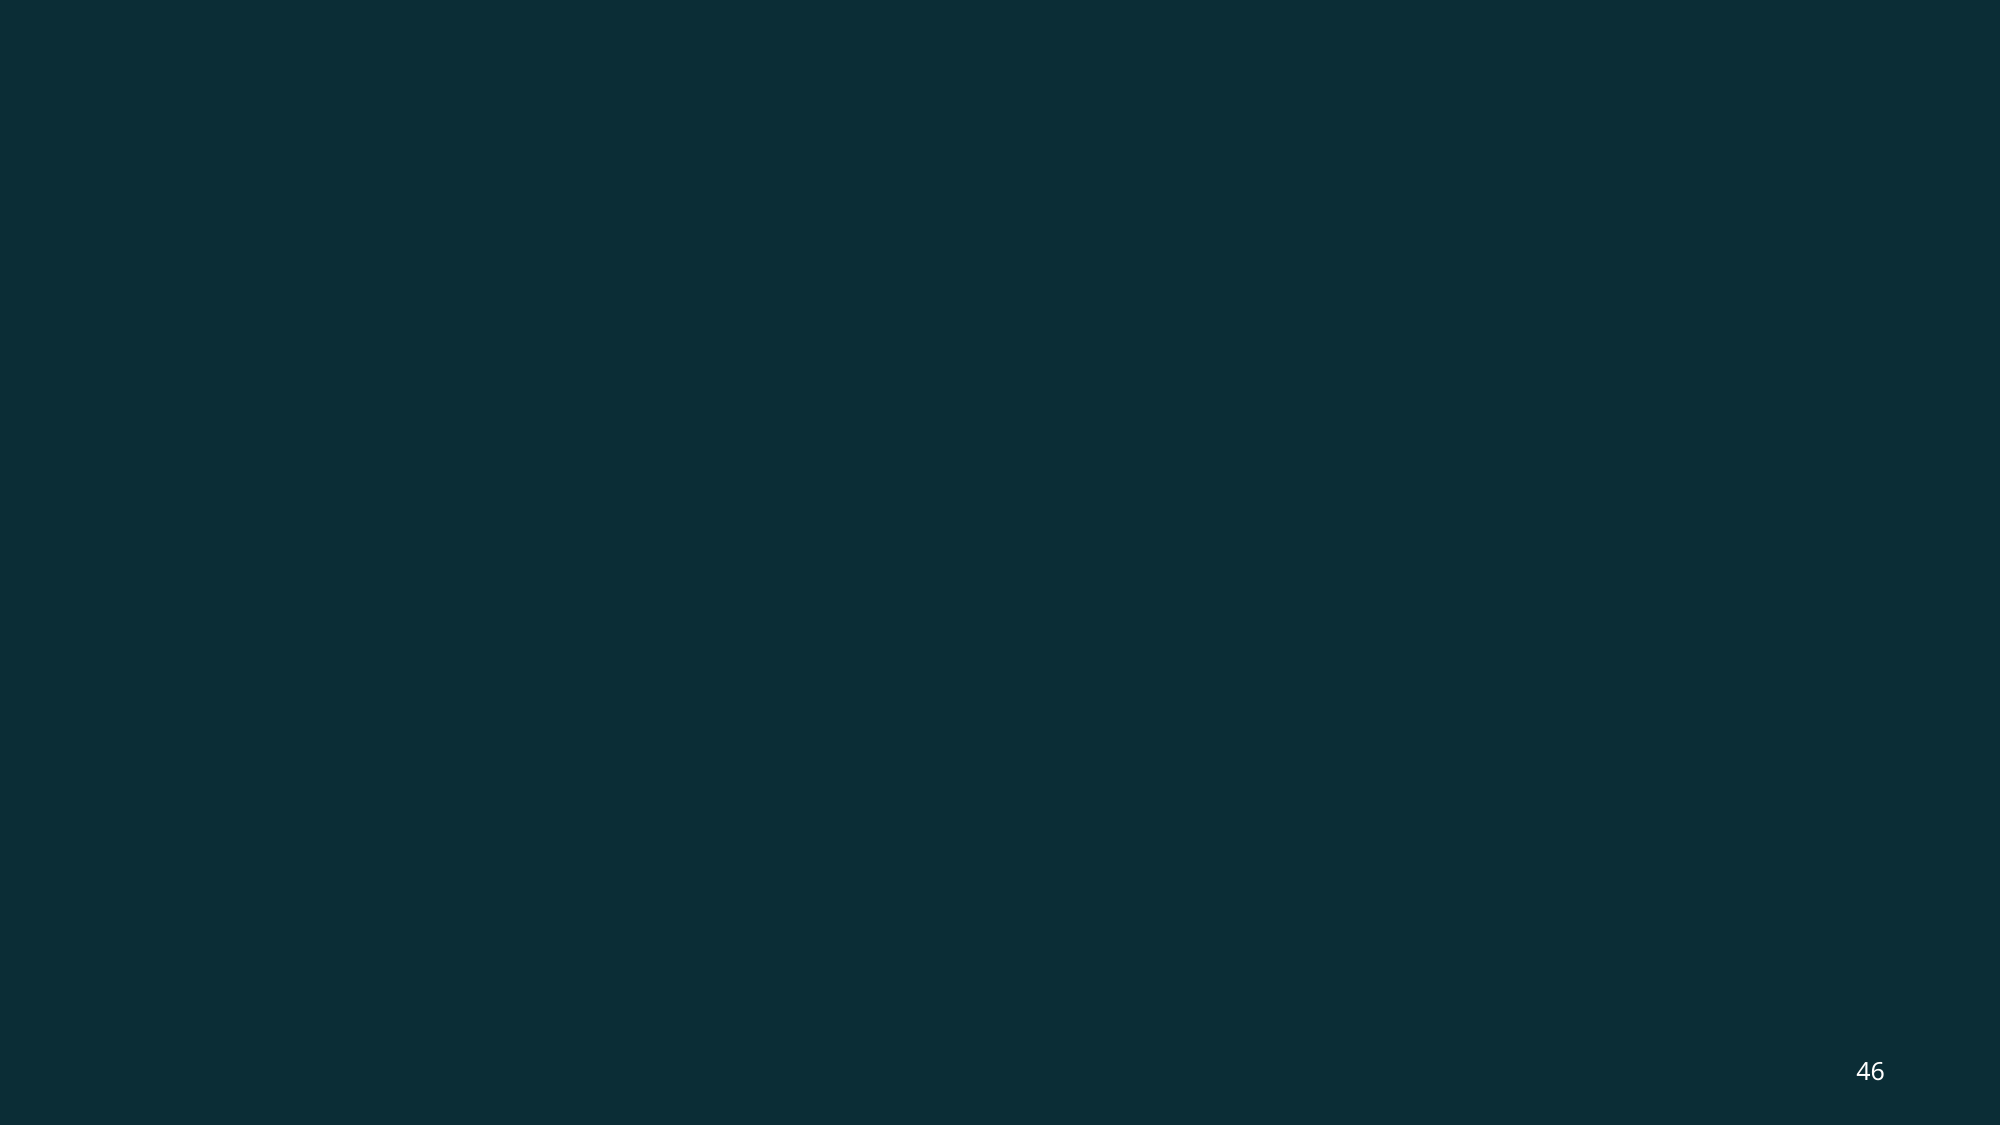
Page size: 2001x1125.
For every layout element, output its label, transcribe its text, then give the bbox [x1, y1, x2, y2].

slide_number 46 [1433, 1042, 1900, 1103]
